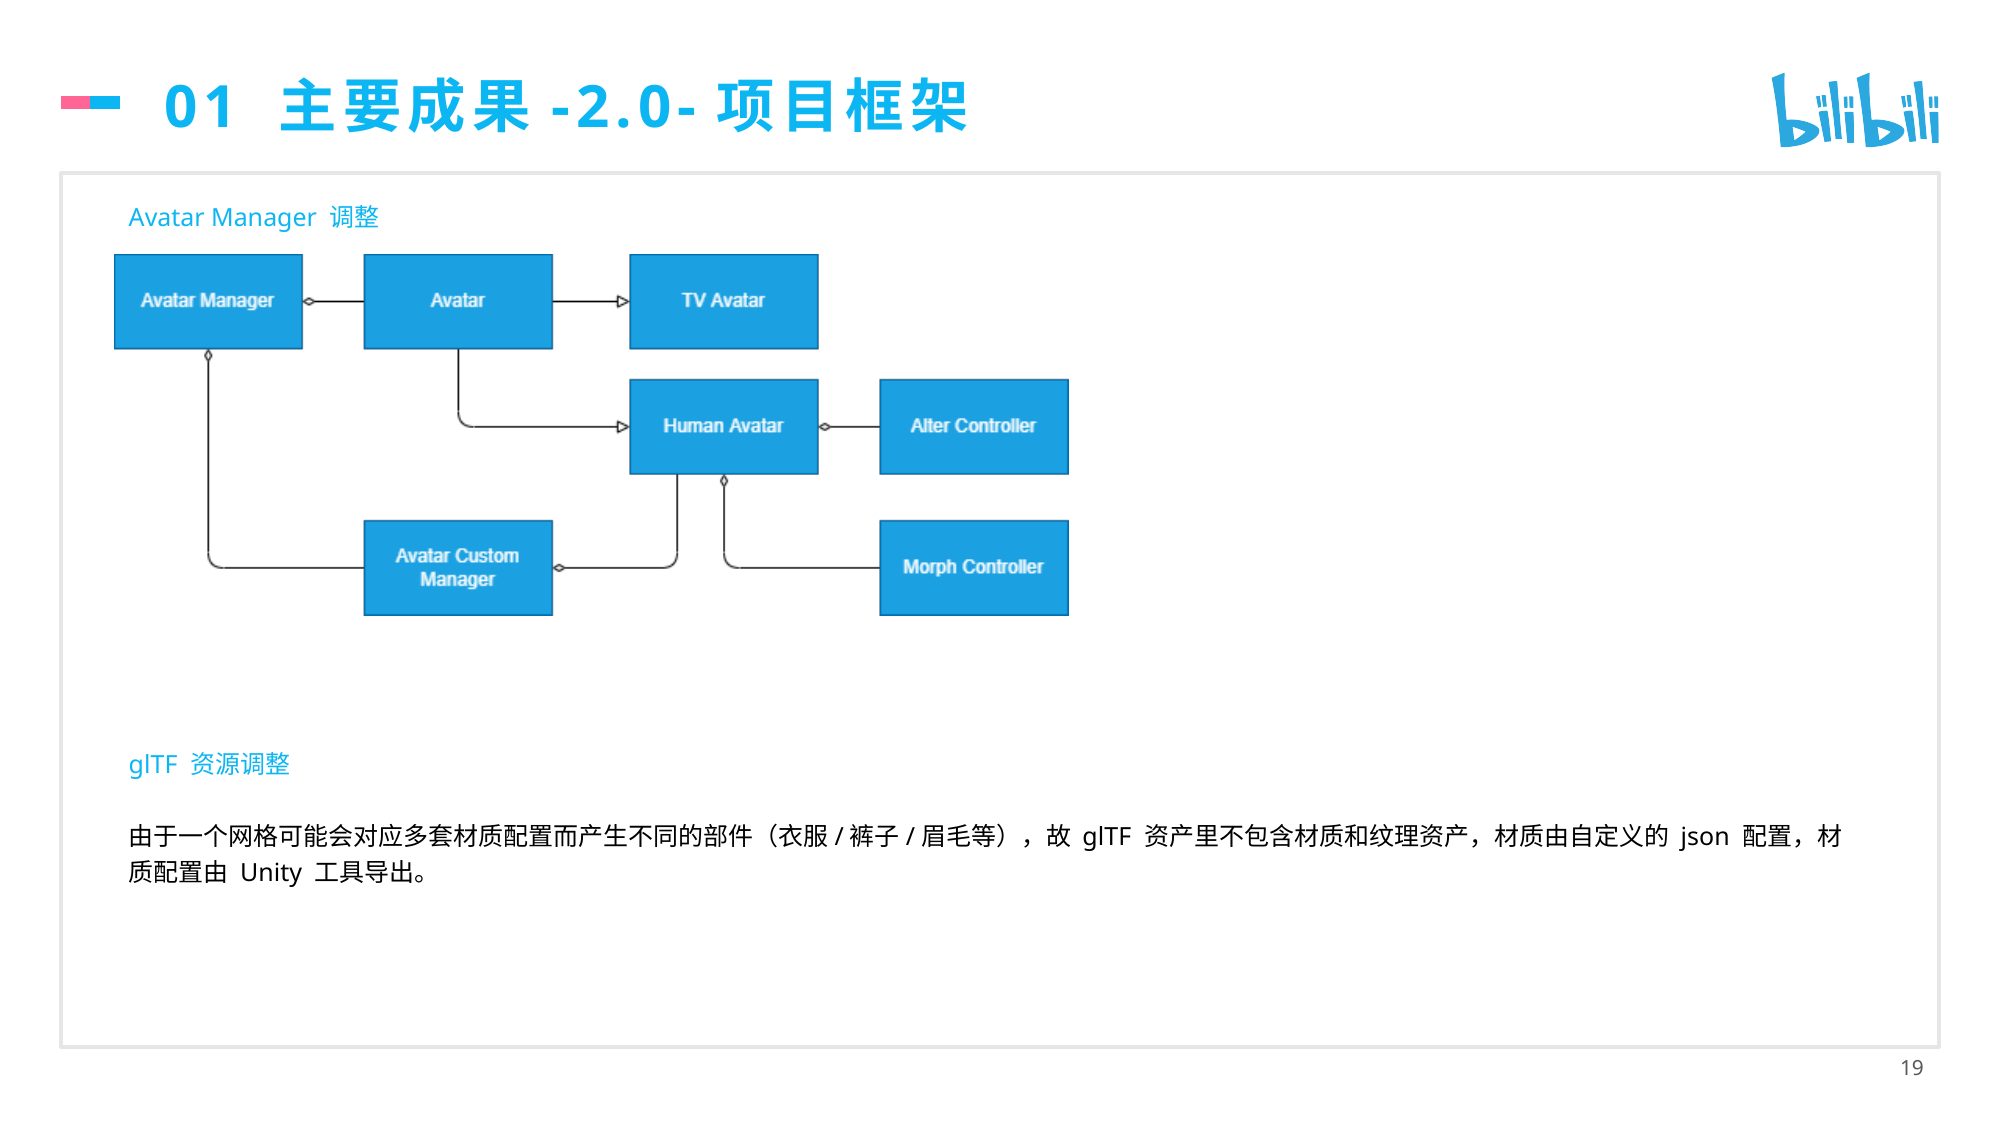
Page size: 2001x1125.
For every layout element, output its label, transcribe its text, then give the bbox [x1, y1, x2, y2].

text_box [59, 171, 1941, 1049]
text_box Avatar Manager 调整 [113, 187, 499, 239]
picture [113, 254, 1069, 616]
text_box glTF 资源调整 由于一个网格可能会对应多套材质配置而产生不同的部件（衣服/裤子/眉毛等），故 glTF 资产里不包含材质和纹理资产，材质由自定义的 json 配置，材质配置由 Unity 工具导出。 [113, 734, 1860, 894]
title 01 主要成果-2.0-项目框架 [149, 45, 1715, 164]
